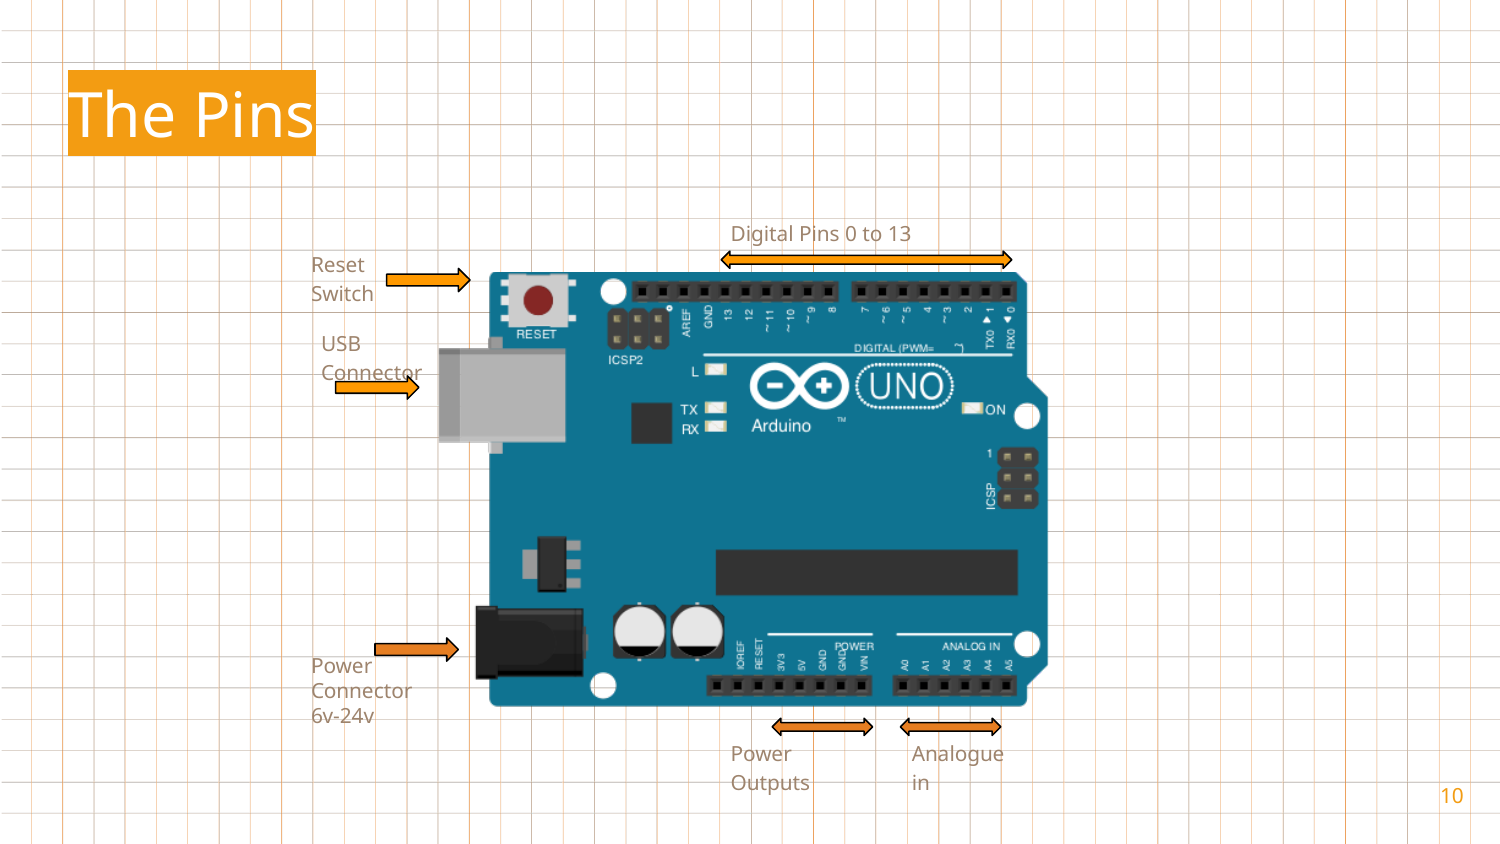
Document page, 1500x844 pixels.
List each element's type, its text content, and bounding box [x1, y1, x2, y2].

picture [0, 0, 1500, 844]
title The Pins [53, 59, 1091, 164]
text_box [295, 201, 1101, 766]
slide_number ‹#› [1388, 764, 1479, 830]
